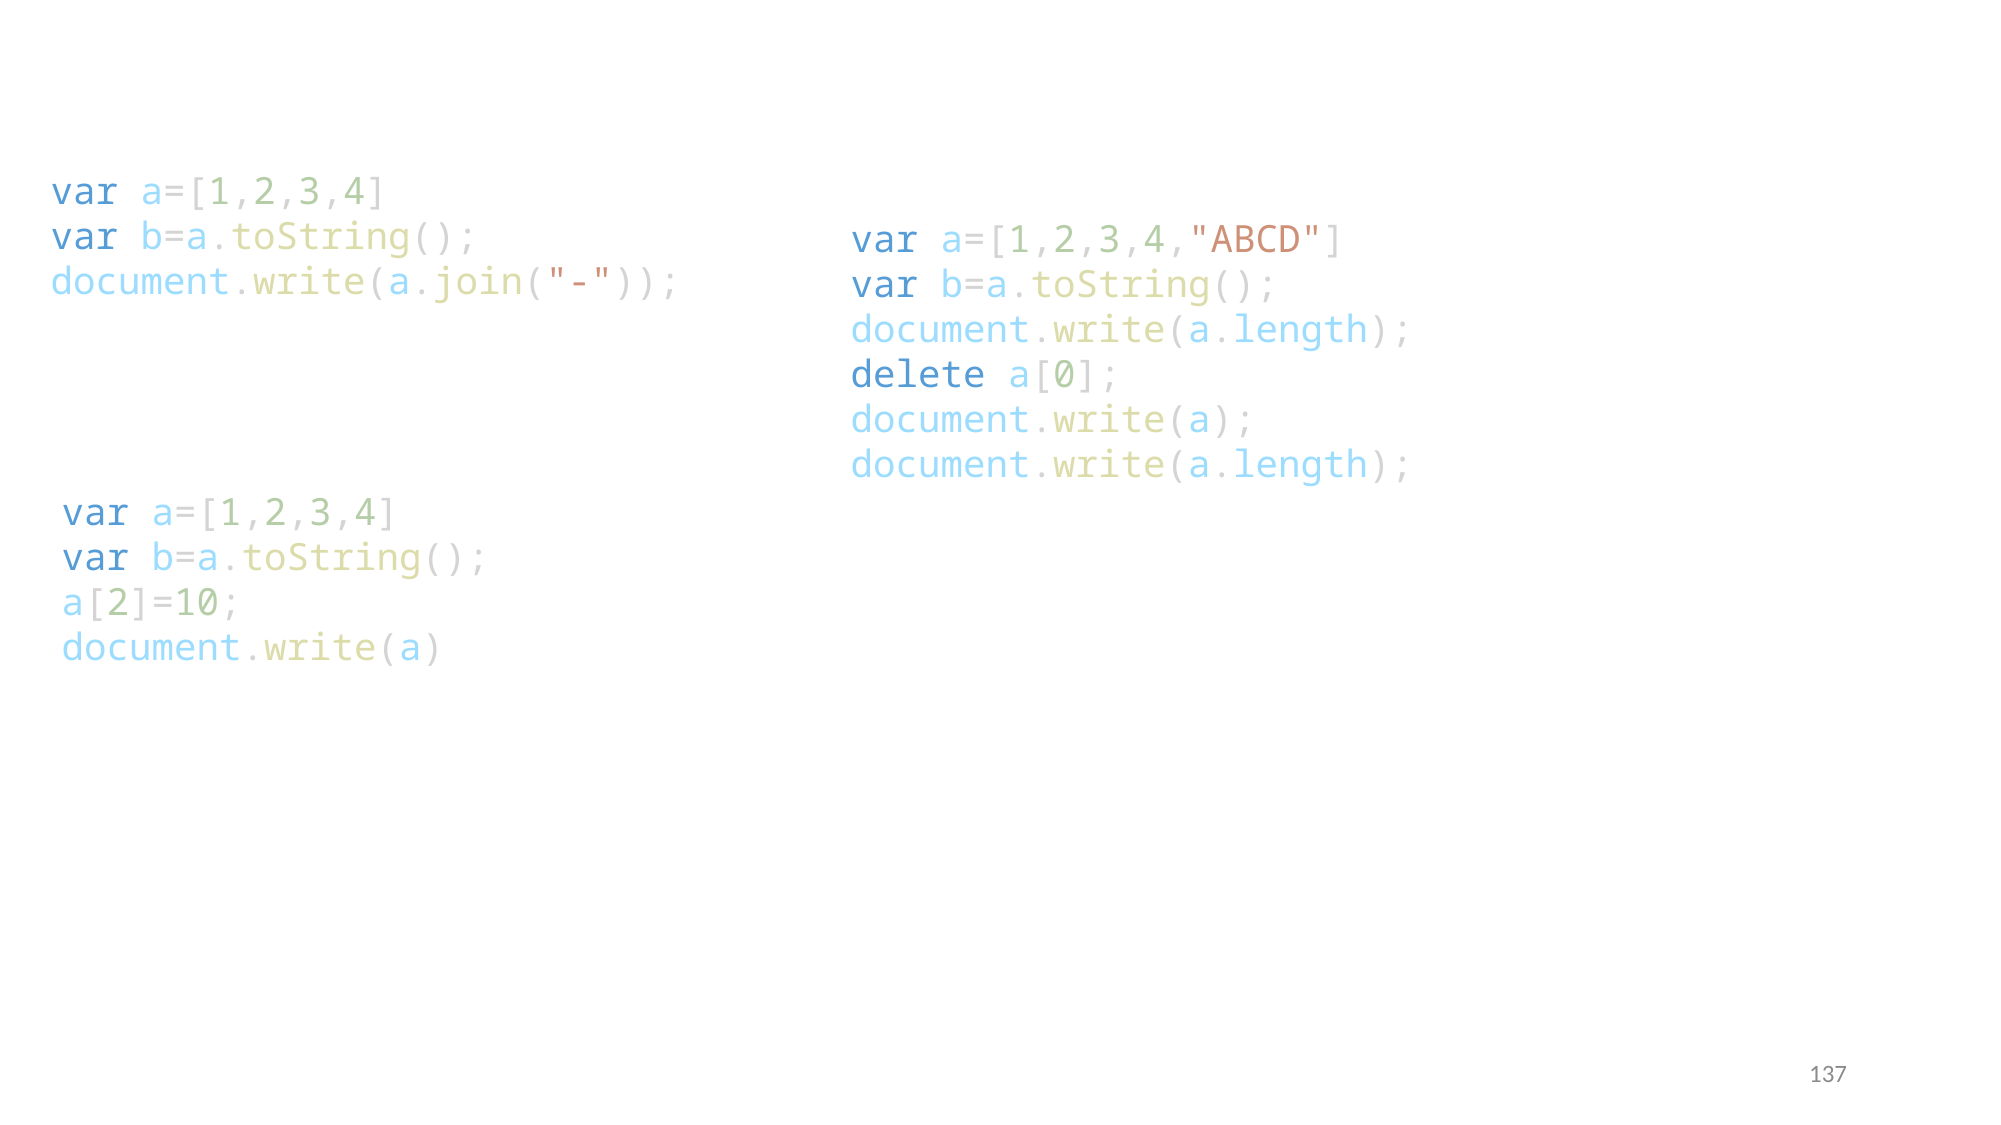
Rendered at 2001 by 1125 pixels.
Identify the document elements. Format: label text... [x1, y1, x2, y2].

text_box var a=[1,2,3,4] var b=a.toString(); a[2]=10; document.write(a) [46, 390, 1047, 676]
text_box var a=[1,2,3,4,"ABCD"] var b=a.toString(); document.write(a.length); delete a[0]; document.write(a); document.write(a.length); [835, 117, 1836, 673]
text_box var a=[1,2,3,4] var b=a.toString(); document.write(a.join("-")); [35, 69, 1036, 310]
slide_number 137 [1412, 1042, 1863, 1103]
